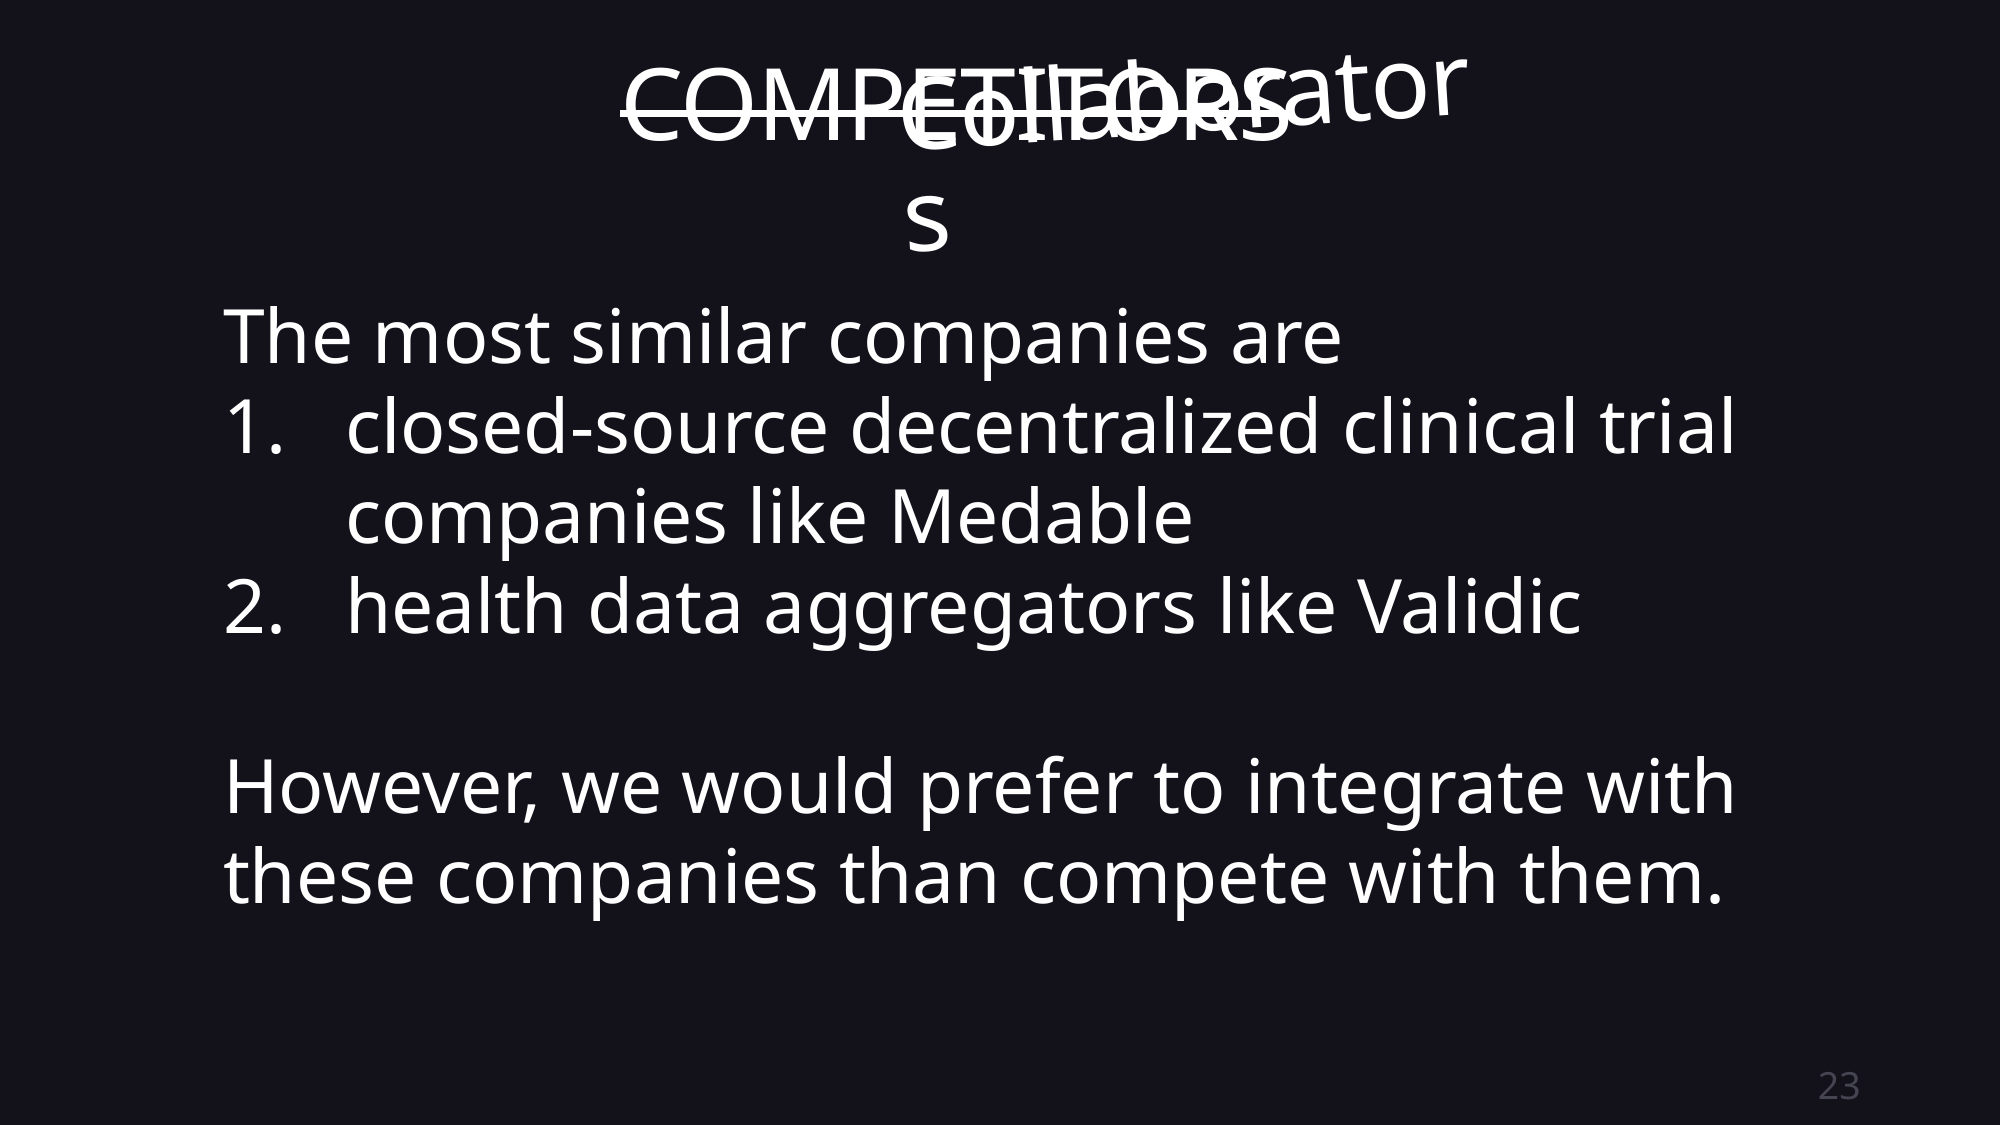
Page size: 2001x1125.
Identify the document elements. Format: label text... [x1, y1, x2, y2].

text_box Collaborators [883, 96, 1525, 281]
slide_number 23 [1803, 1054, 1980, 1115]
title COMPETITORS [605, 24, 1395, 169]
text_box The most similar companies are closed-source decentralized clinical trial companies like Medable health data aggregators like Validic However, we would prefer to integrate with these companies than compete with them. [208, 281, 1848, 927]
